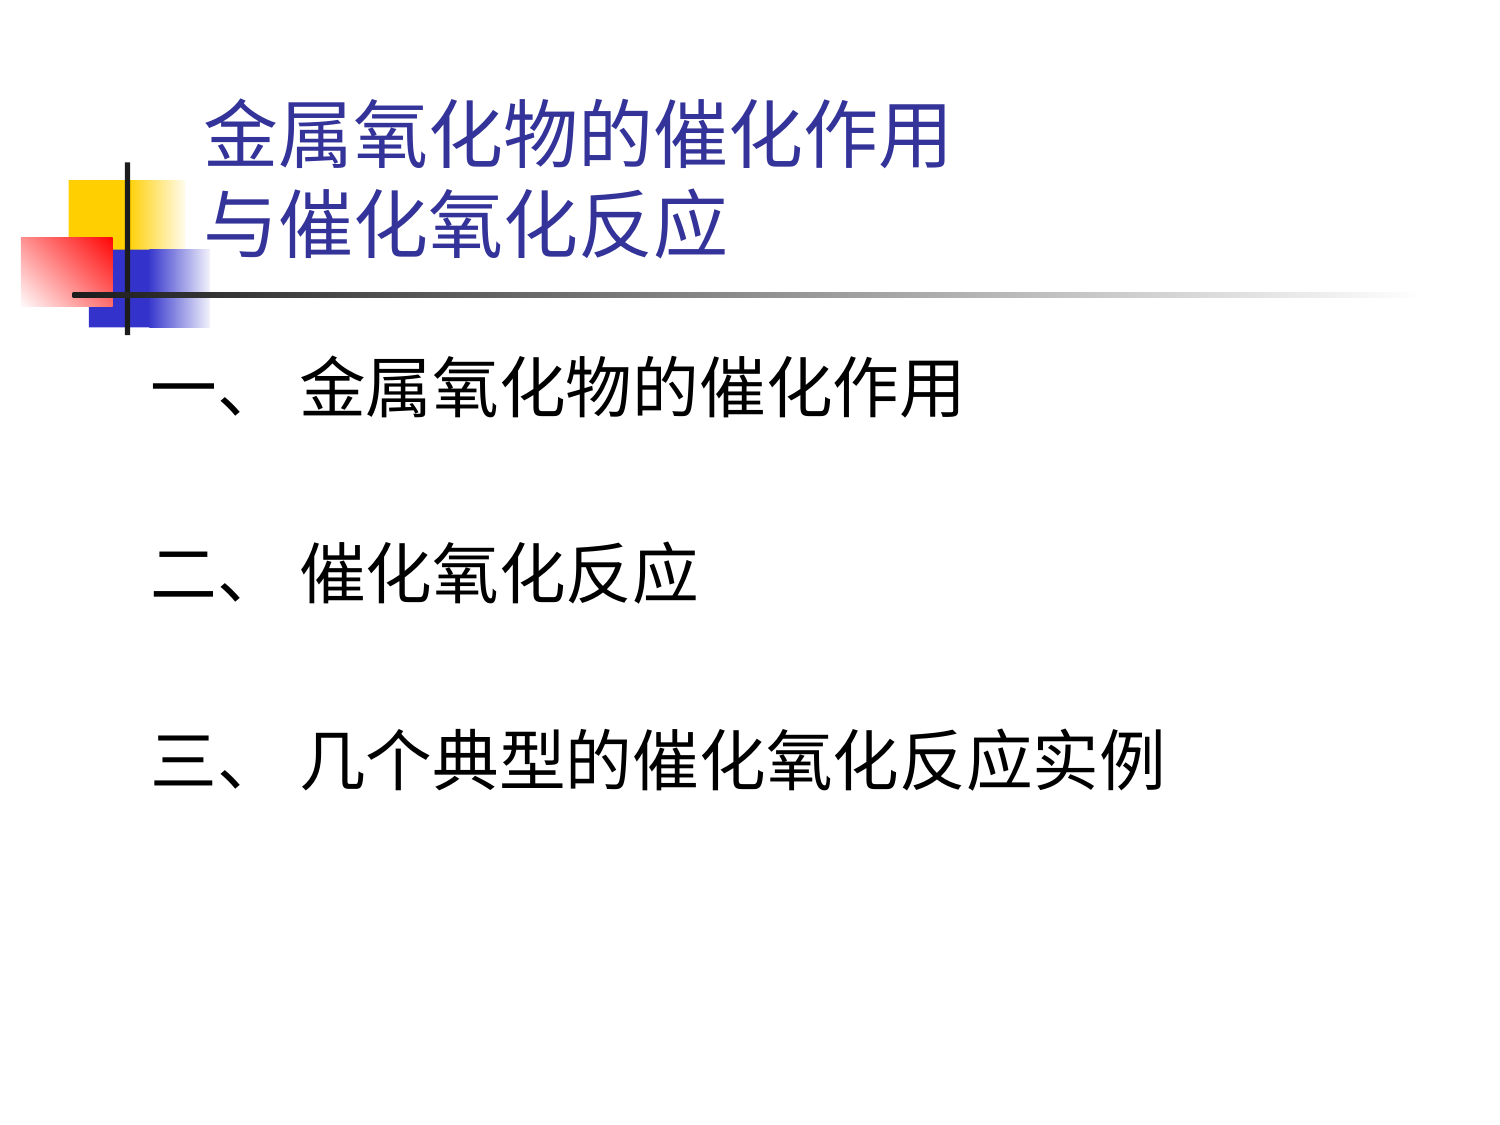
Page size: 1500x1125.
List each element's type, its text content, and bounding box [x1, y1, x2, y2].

title 金属氧化物的催化作用 与催化氧化反应 [188, 35, 1468, 275]
list 一、 金属氧化物的催化作用 二、 催化氧化反应 三、 几个典型的催化氧化反应实例 [135, 338, 1411, 1013]
